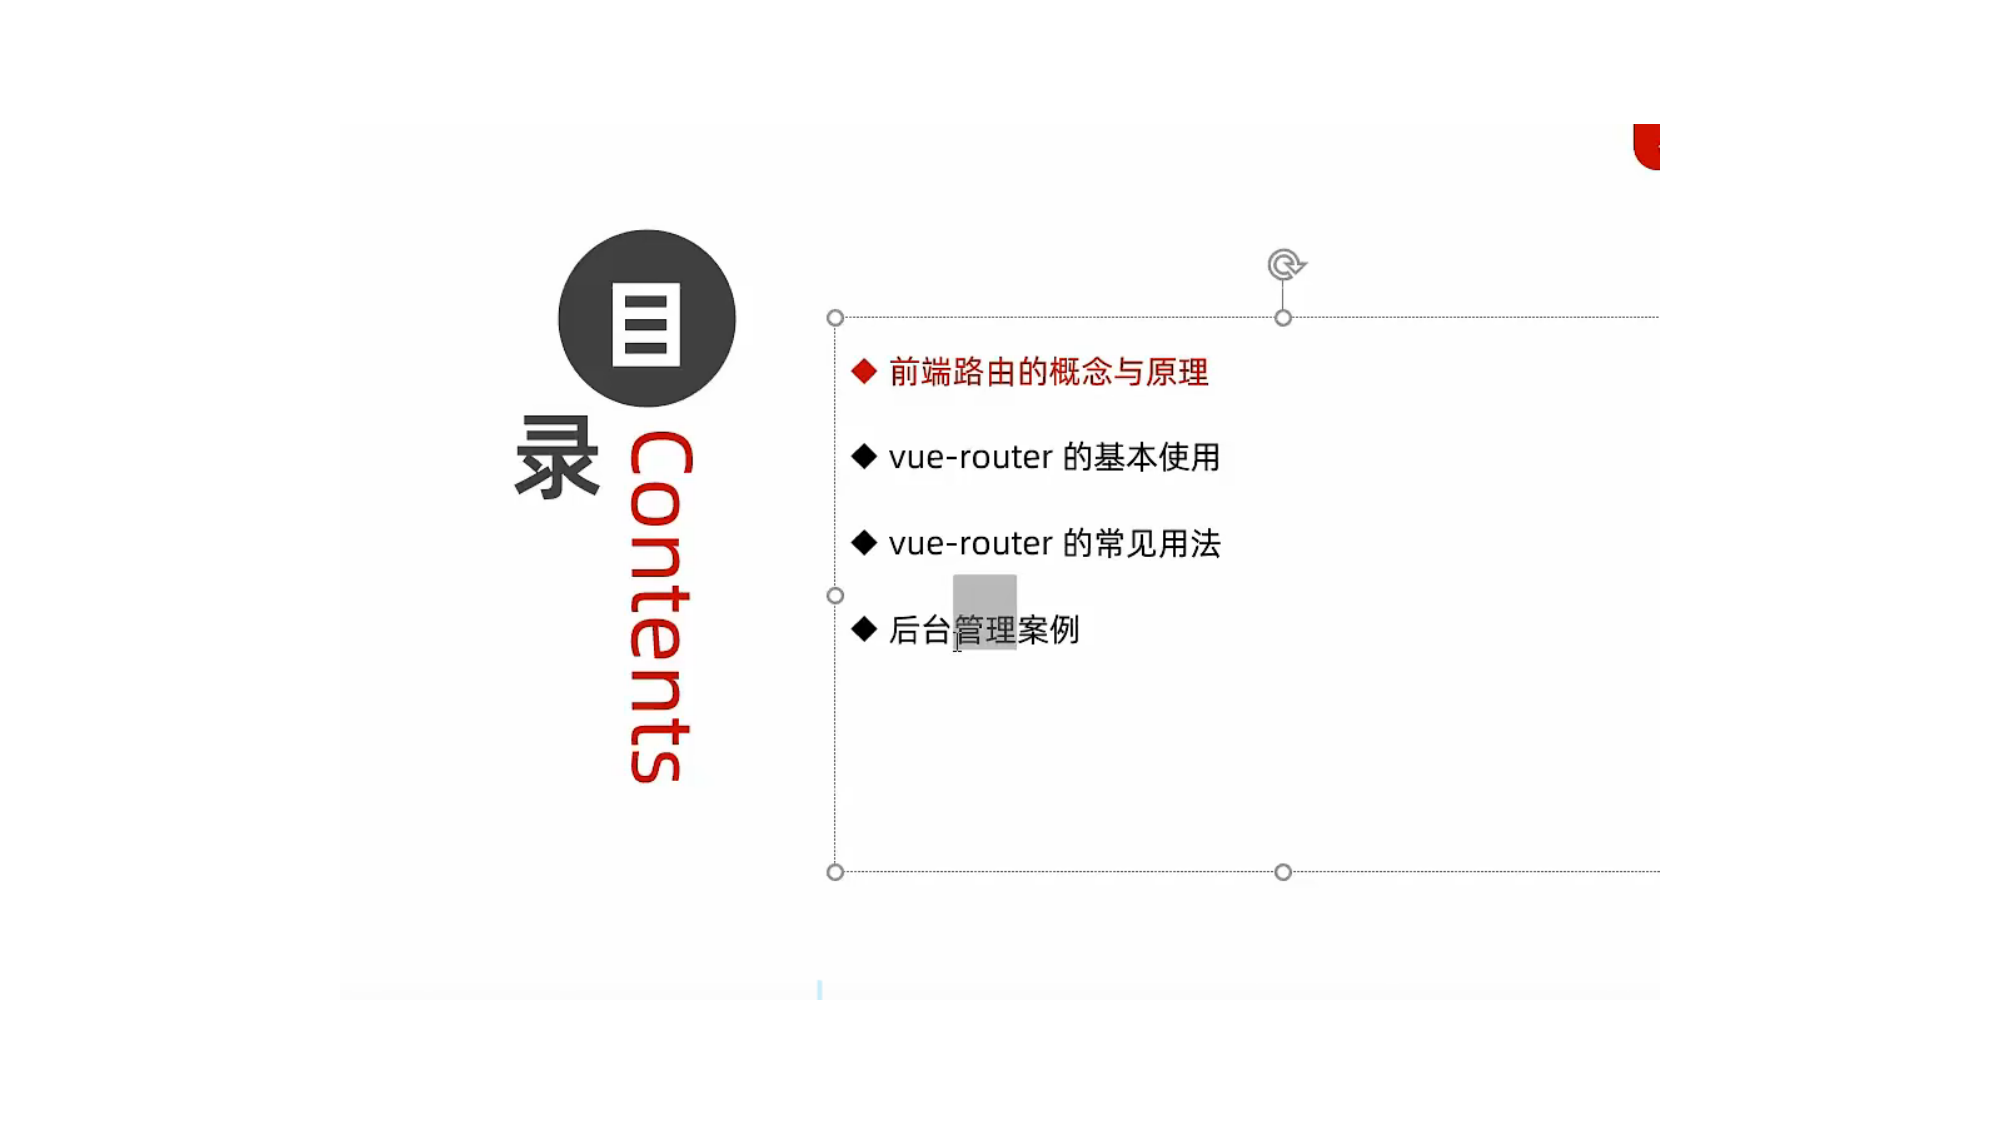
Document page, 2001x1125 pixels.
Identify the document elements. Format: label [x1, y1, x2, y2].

picture [340, 124, 1660, 1000]
